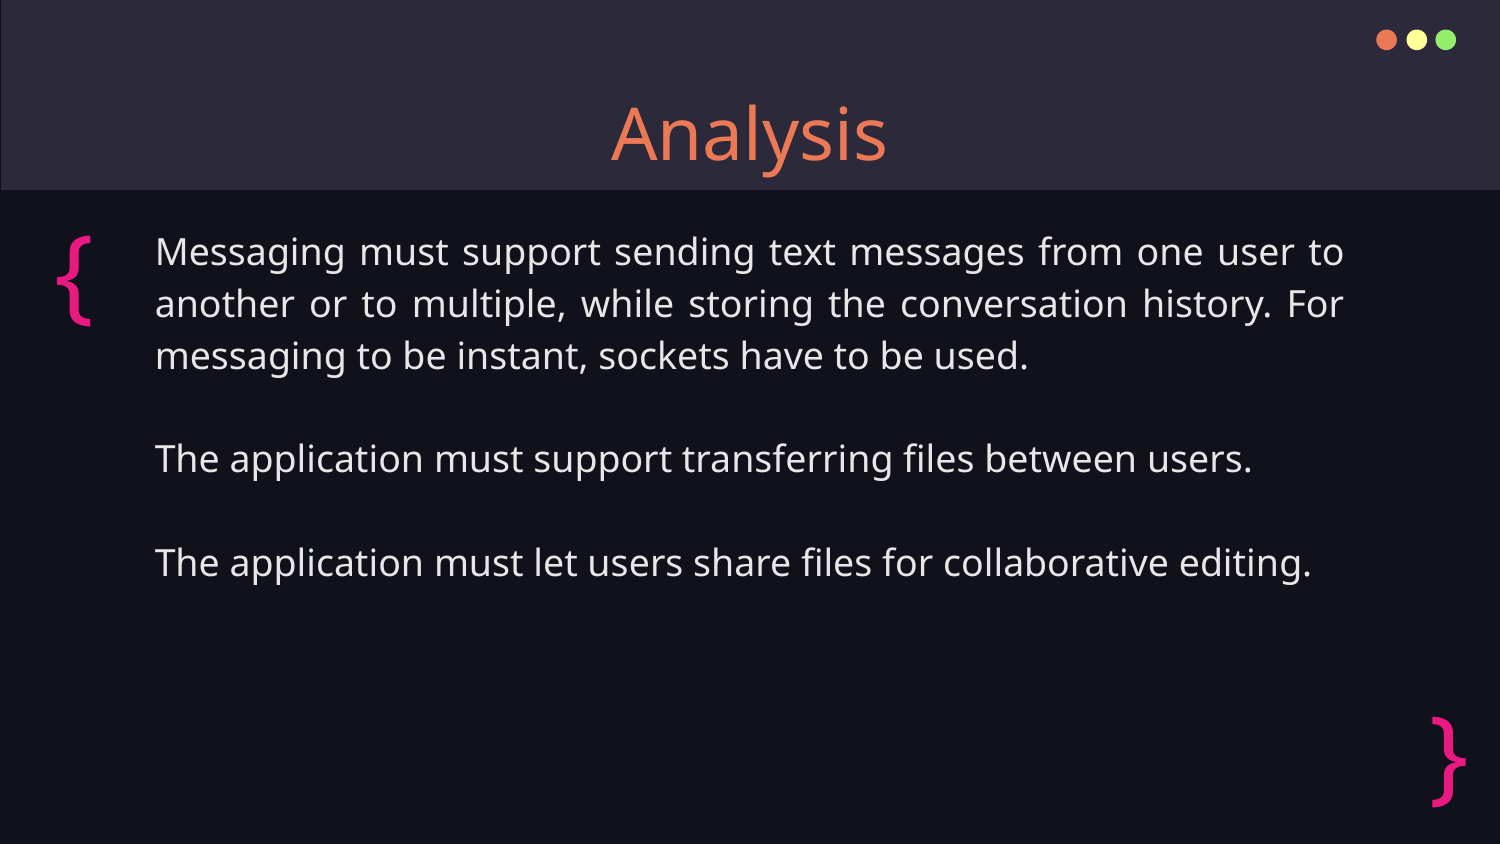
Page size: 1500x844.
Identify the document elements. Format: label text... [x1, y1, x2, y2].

title Analysis [118, 72, 1382, 167]
text_box { [39, 191, 156, 335]
subtitle Messaging must support sending text messages from one user to another or to multiple, while storing the conversation history. For messaging to be instant, sockets have to be used. The application must support transferring files between users. The application must let users share files for collaborative editing. [139, 206, 1361, 797]
text_box } [1414, 672, 1500, 797]
